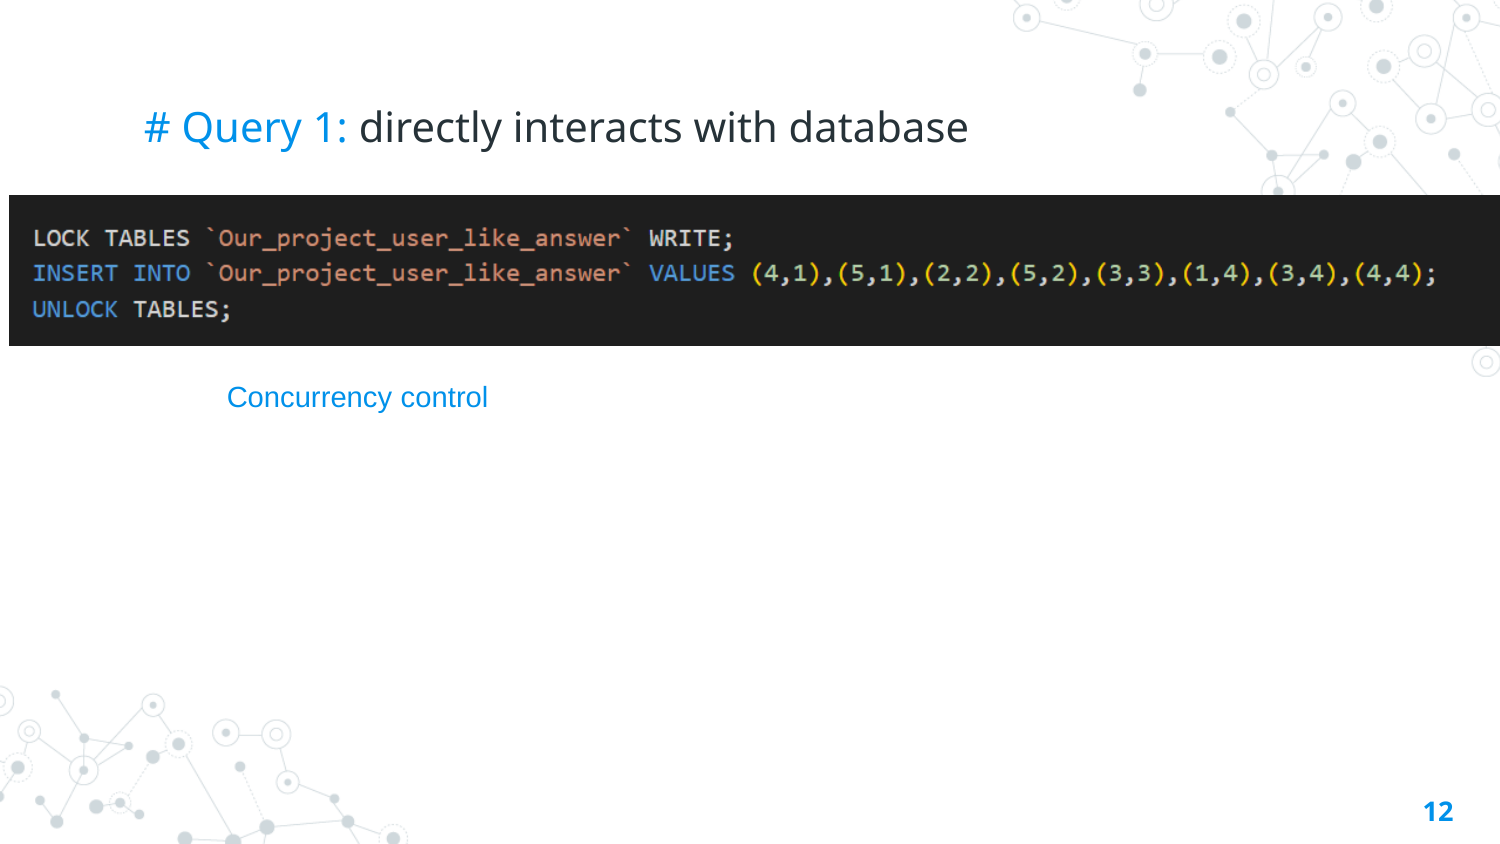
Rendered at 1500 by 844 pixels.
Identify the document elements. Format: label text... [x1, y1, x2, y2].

text_box Concurrency control [212, 371, 504, 422]
slide_number 12 [1378, 779, 1469, 844]
title # Query 1: directly interacts with database [128, 50, 1372, 166]
picture [0, 0, 1500, 844]
